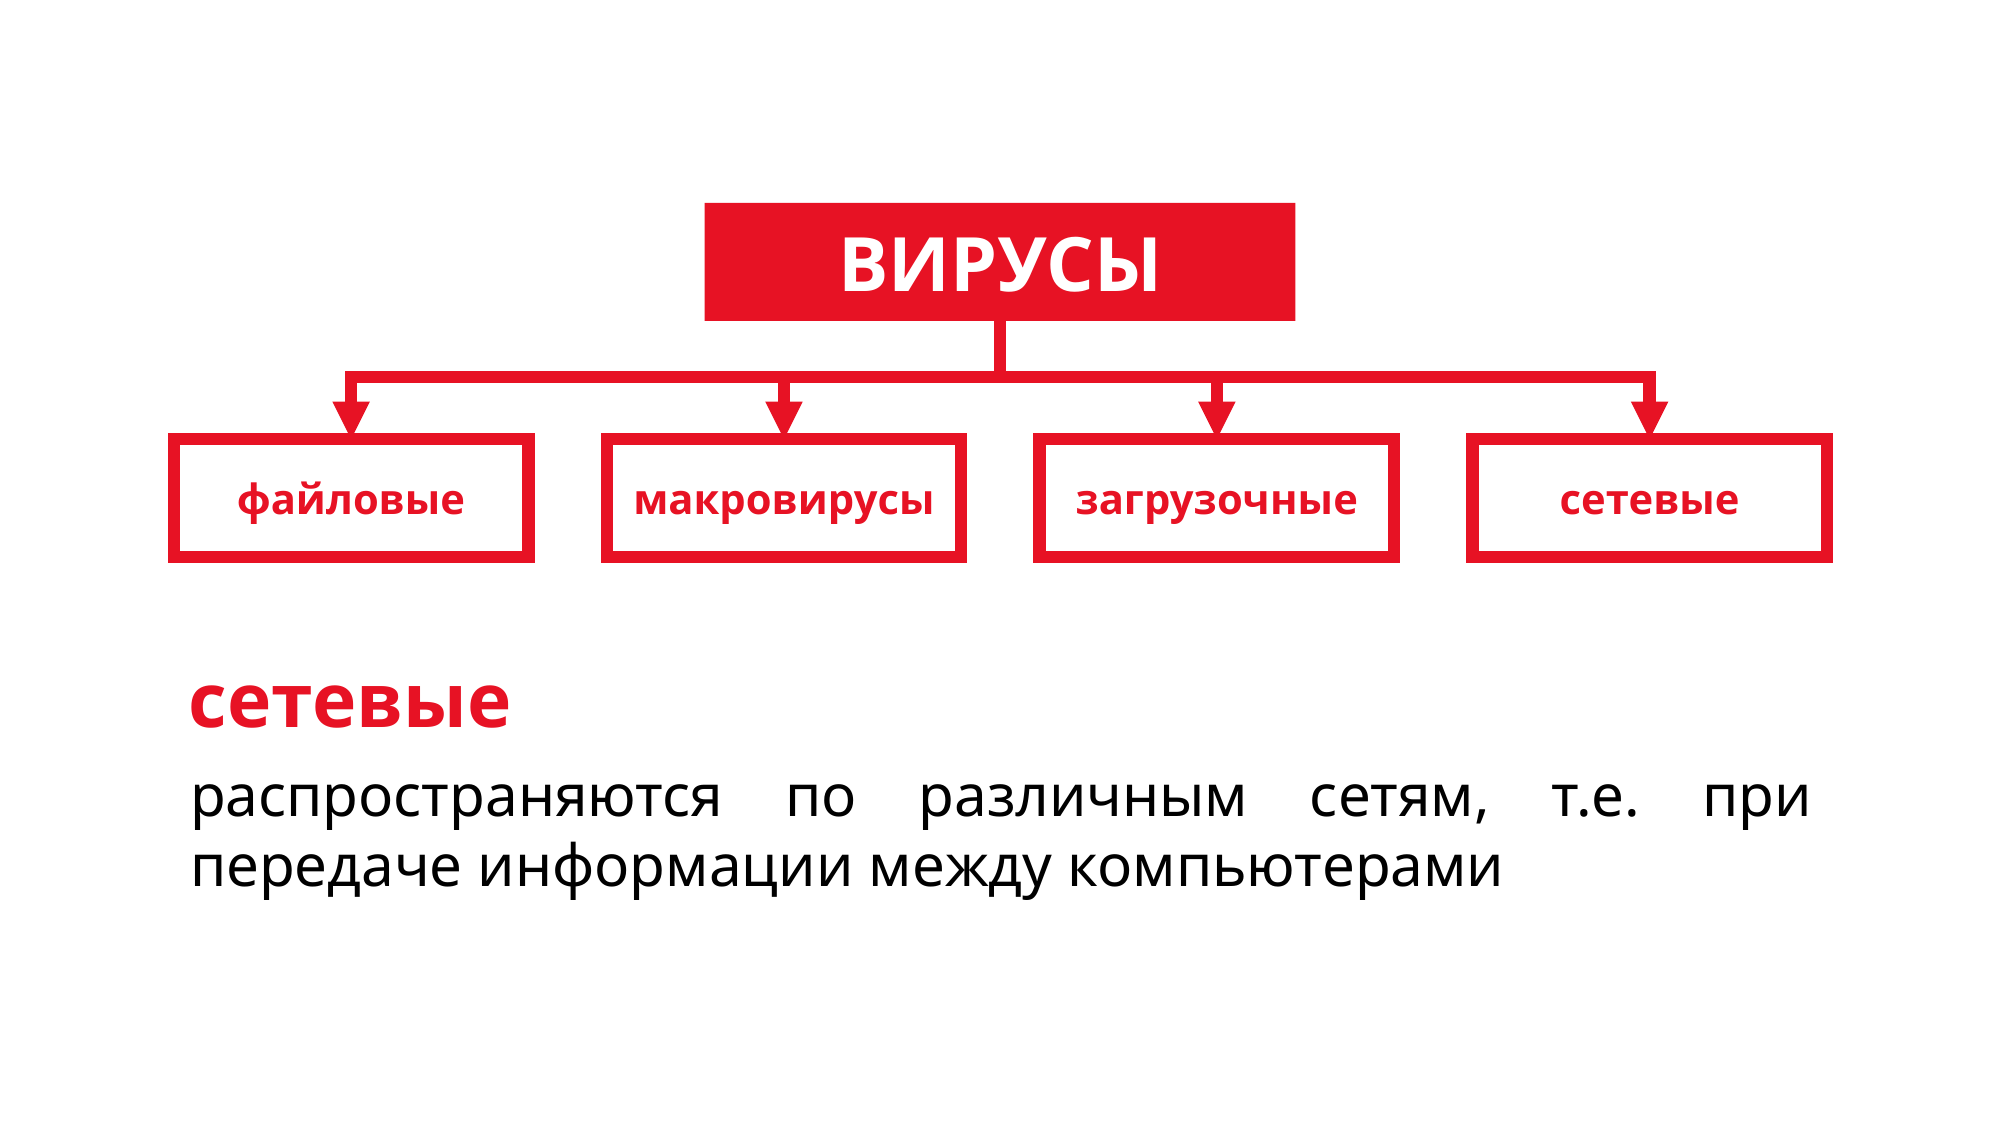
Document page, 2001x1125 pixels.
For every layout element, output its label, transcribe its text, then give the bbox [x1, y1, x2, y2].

text_box сетевые [173, 644, 1174, 750]
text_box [616, 55, 735, 705]
text_box сетевые [1471, 438, 1828, 558]
text_box ВИРУСЫ [735, 202, 1265, 322]
text_box файловые [173, 438, 529, 558]
text_box распространяются по различным сетям, т.е. при передаче информации между компьютерами [175, 750, 1827, 906]
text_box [1265, 55, 1384, 705]
text_box загрузочные [1384, 438, 1395, 558]
text_box макровирусы [606, 438, 616, 558]
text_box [1049, 271, 1168, 489]
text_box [832, 271, 951, 489]
text_box макровирусы [735, 438, 962, 558]
text_box загрузочные [1039, 438, 1265, 558]
